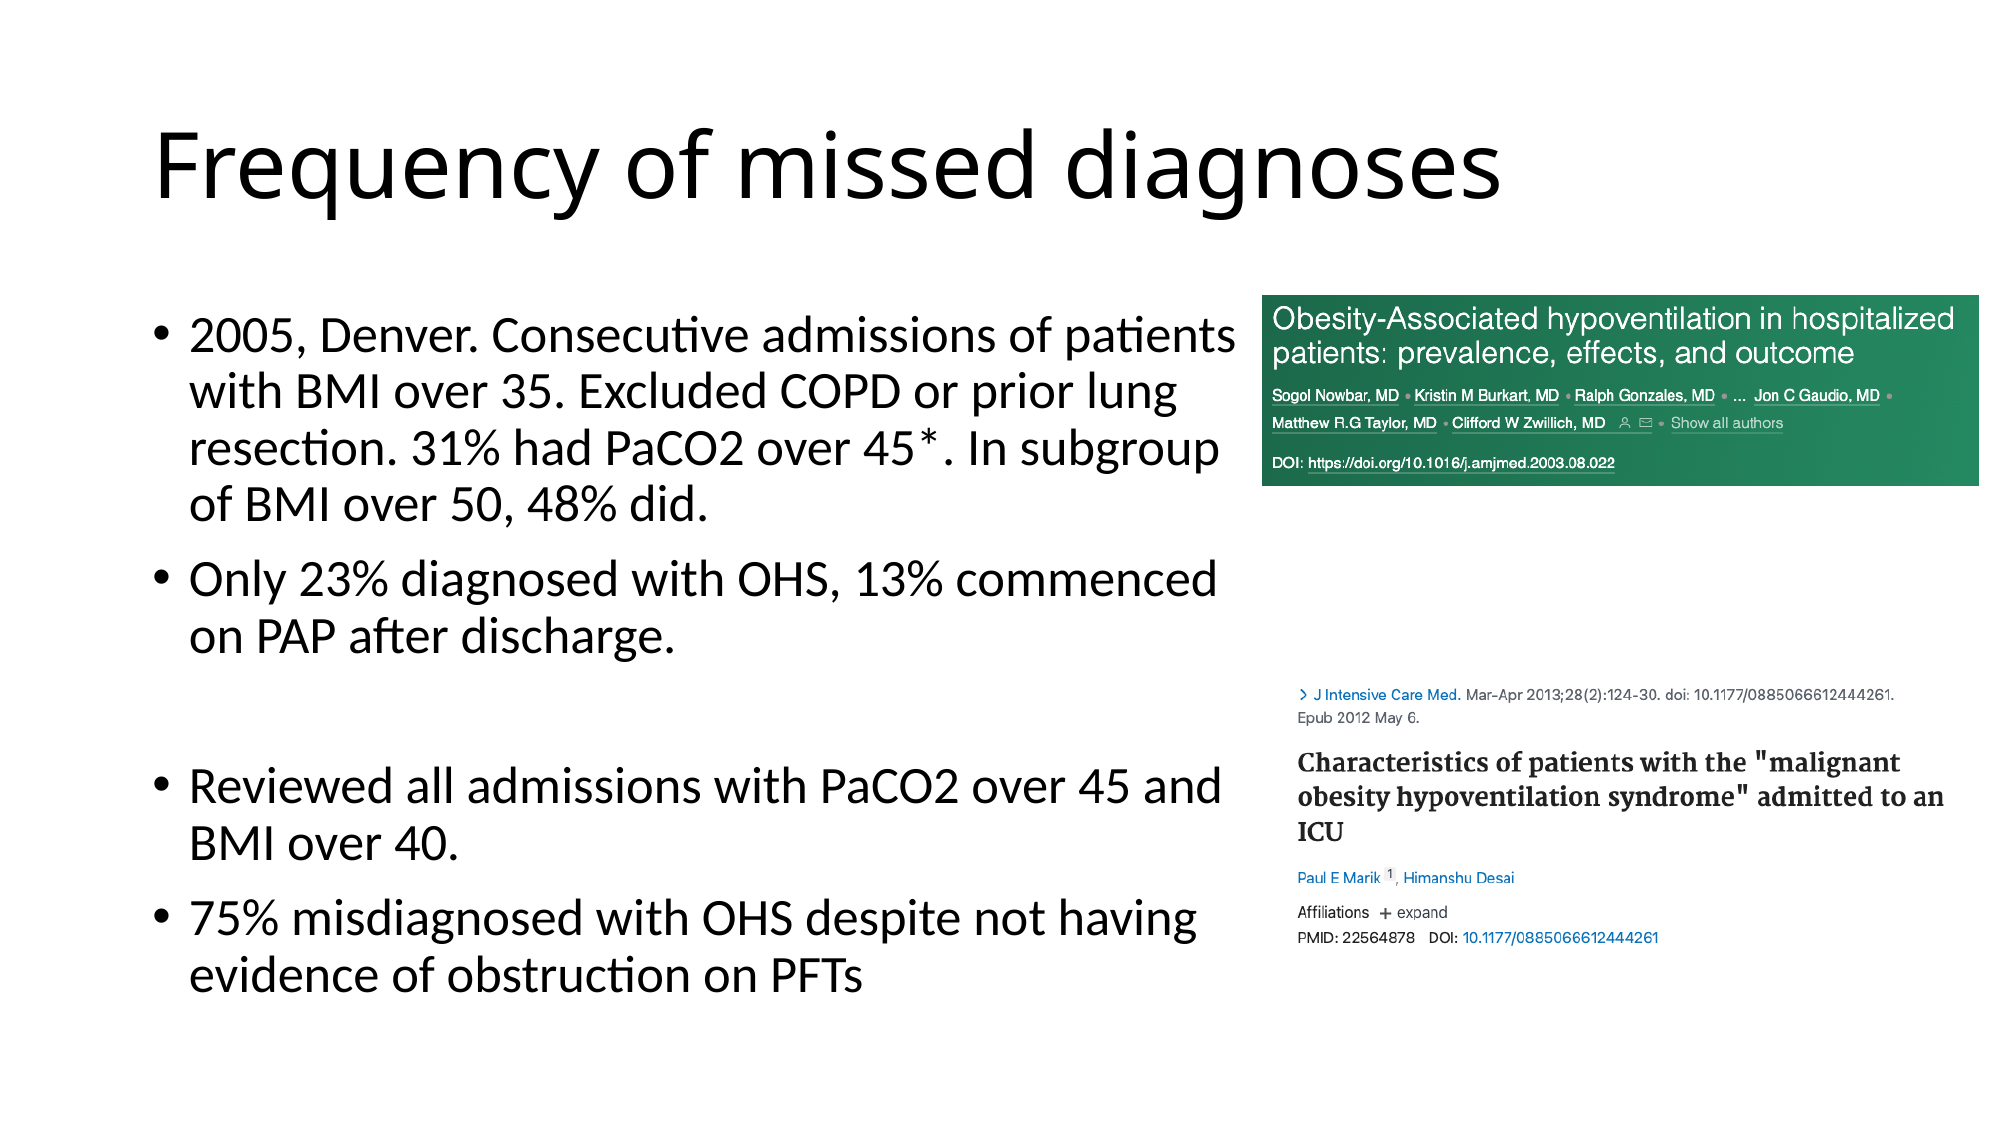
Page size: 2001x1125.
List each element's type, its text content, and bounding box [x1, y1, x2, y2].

title Frequency of missed diagnoses [137, 59, 1863, 278]
list 2005, Denver. Consecutive admissions of patients with BMI over 35. Excluded COPD or prior lung resection. 31% had PaCO2 over 45*. In subgroup of BMI over 50, 48% did. Only 23% diagnosed with OHS, 13% commenced on PAP after discharge. Reviewed all admissions with PaCO2 over 45 and BMI over 40. 75% misdiagnosed with OHS despite not having evidence of obstruction on PFTs [137, 299, 1288, 1014]
picture [1262, 295, 1979, 486]
picture [1287, 679, 1961, 957]
